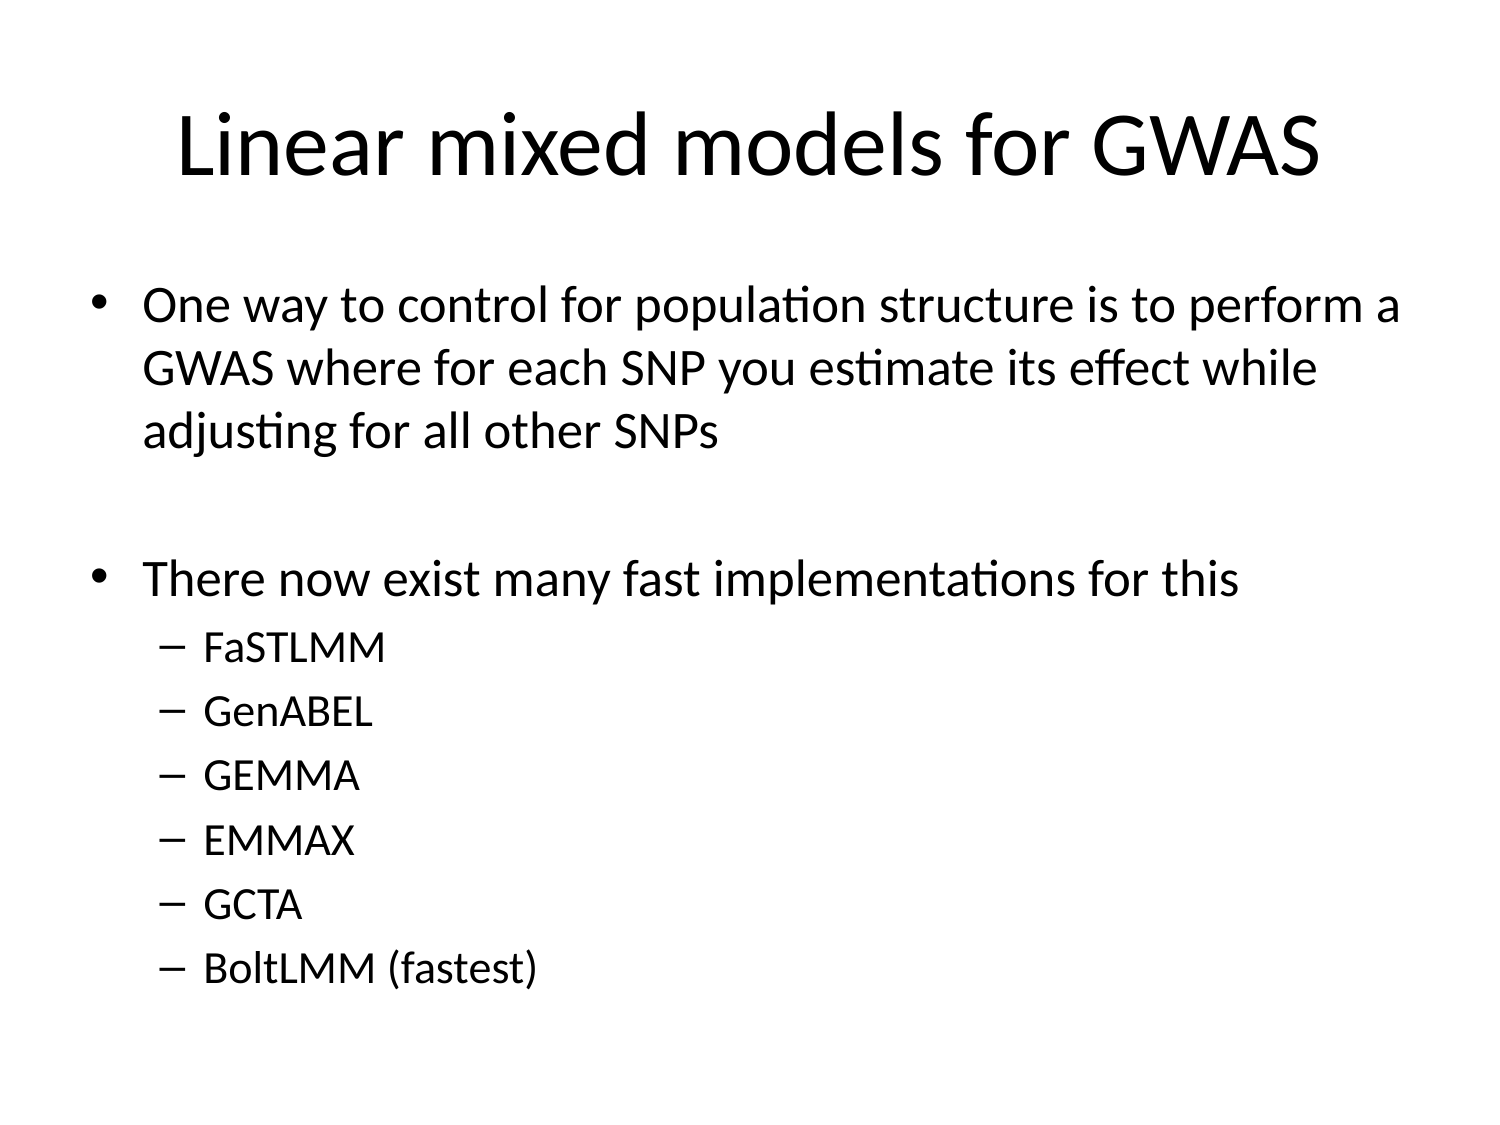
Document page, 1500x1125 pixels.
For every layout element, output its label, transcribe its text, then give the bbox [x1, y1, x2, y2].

title Linear mixed models for GWAS [75, 45, 1425, 233]
list One way to control for population structure is to perform a GWAS where for each SNP you estimate its effect while adjusting for all other SNPs There now exist many fast implementations for this FaSTLMM GenABEL GEMMA EMMAX GCTA BoltLMM (fastest) [75, 262, 1425, 1005]
